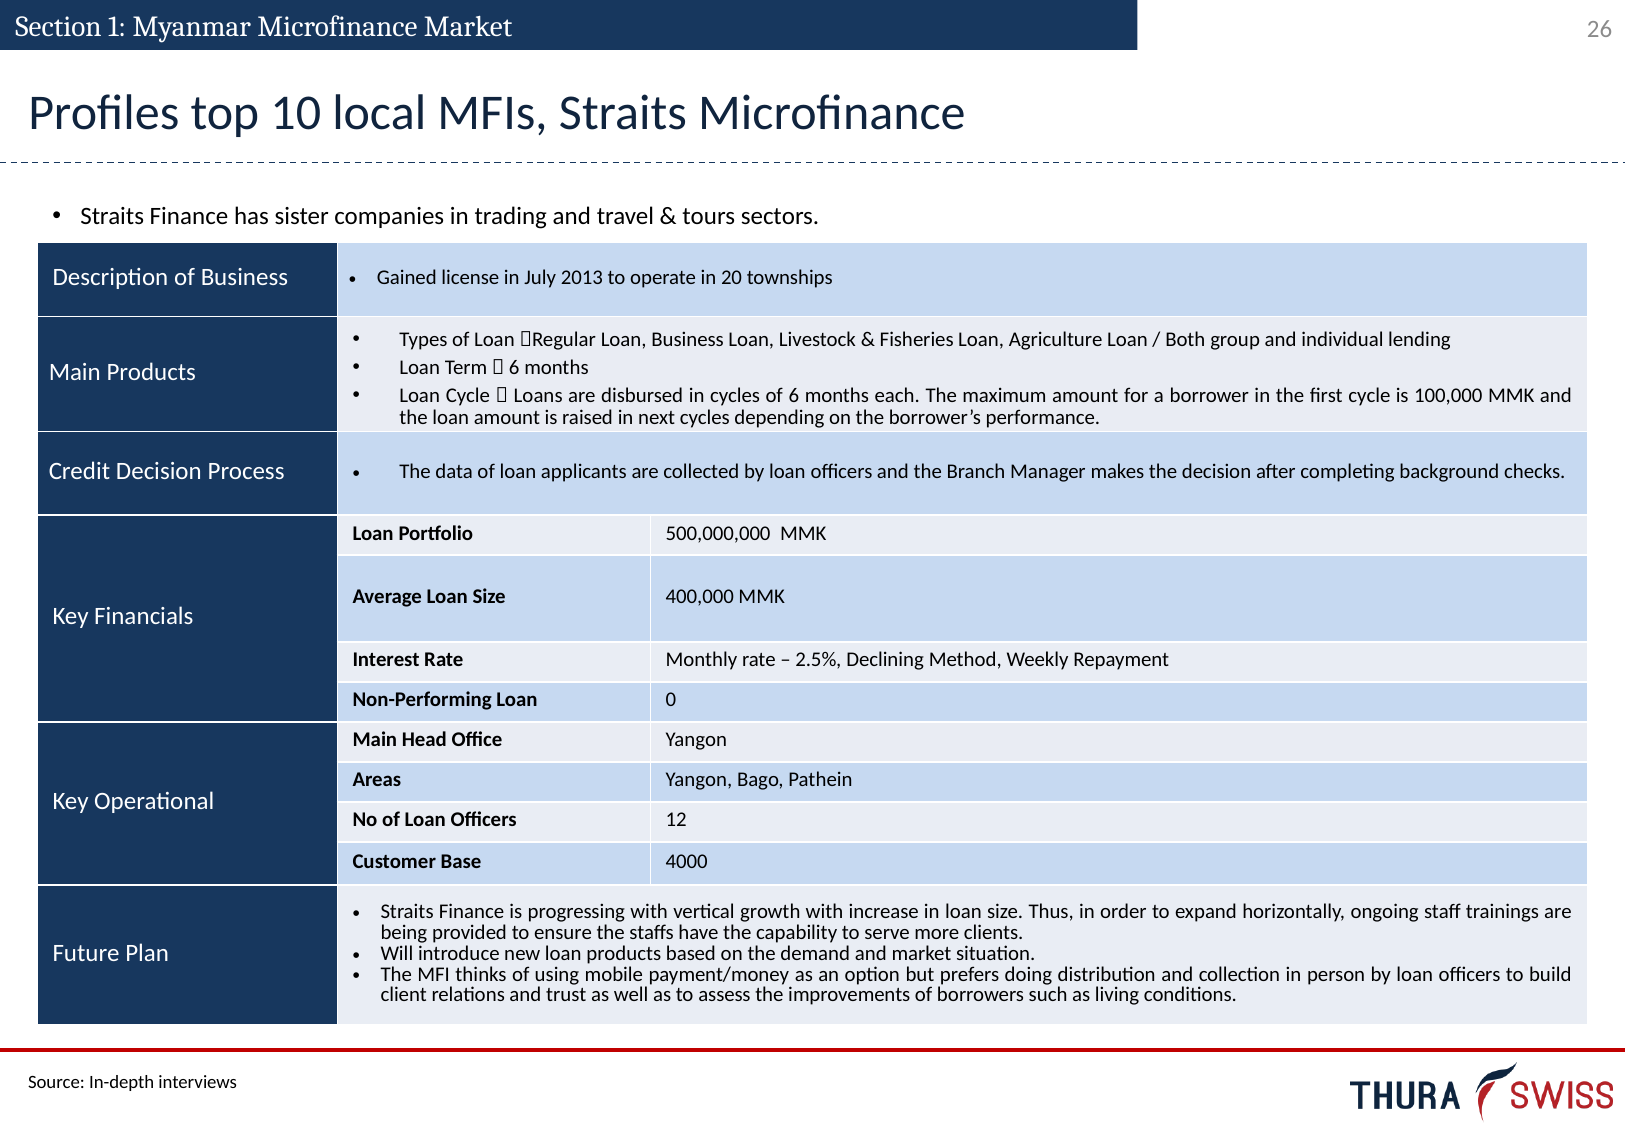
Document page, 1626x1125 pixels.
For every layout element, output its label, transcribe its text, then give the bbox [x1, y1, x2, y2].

table_cell 0 [651, 683, 1587, 721]
table_cell The data of loan applicants are collected by loan officers and the Branch Manager makes the decision after completing background checks. [338, 432, 1587, 514]
table_header Description of Business [38, 268, 337, 316]
table_cell 4000 [651, 843, 1587, 884]
table_header Gained license in July 2013 to operate in 20 townships [338, 268, 1587, 316]
table_cell Average Loan Size [338, 556, 650, 641]
table_cell Main Products [38, 317, 337, 431]
table_cell Main Head Office [338, 723, 650, 761]
table_cell Interest Rate [338, 643, 650, 681]
table_cell Non-Performing Loan [338, 683, 650, 721]
text_box Straits Finance has sister companies in trading and travel & tours sectors. [37, 162, 1588, 268]
table_cell Yangon, Bago, Pathein [651, 763, 1587, 801]
table_cell No of Loan Officers [338, 803, 650, 841]
table_cell Yangon [651, 723, 1587, 761]
table_cell 500,000,000 MMK [651, 516, 1587, 554]
text_box Profiles top 10 local MFIs, Straits Microfinance [13, 71, 1263, 147]
table_cell Monthly rate – 2.5%, Declining Method, Weekly Repayment [651, 643, 1587, 681]
table_cell Future Plan [38, 886, 337, 1024]
table_cell 12 [651, 803, 1587, 841]
table_cell Types of Loan Regular Loan, Business Loan, Livestock & Fisheries Loan, Agriculture Loan / Both group and individual lending Loan Term  6 months Loan Cycle  Loans are disbursed in cycles of 6 months each. The maximum amount for a borrower in the first cycle is 100,000 MMK and the loan amount is raised in next cycles depending on the borrower’s performance. [338, 317, 1587, 431]
table_cell Key Operational [38, 723, 337, 884]
text_box Section 1: Myanmar Microfinance Market [0, 0, 1138, 50]
table_cell Loan Portfolio [338, 516, 650, 554]
table_cell Straits Finance is progressing with vertical growth with increase in loan size. Thus, in order to expand horizontally, ongoing staff trainings are being provided to ensure the staffs have the capability to serve more clients. Will introduce new loan products based on the demand and market situation. The MFI thinks of using mobile payment/money as an option but prefers doing distribution and collection in person by loan officers to build client relations and trust as well as to assess the improvements of borrowers such as living conditions. [338, 886, 1587, 1024]
text_box Source: In-depth interviews [13, 1062, 1178, 1100]
table_cell Credit Decision Process [38, 432, 337, 514]
table_cell Customer Base [338, 843, 650, 884]
table_cell Key Financials [38, 516, 337, 721]
table_cell 400,000 MMK [651, 556, 1587, 641]
picture [1350, 1062, 1613, 1123]
table_cell Areas [338, 763, 650, 801]
